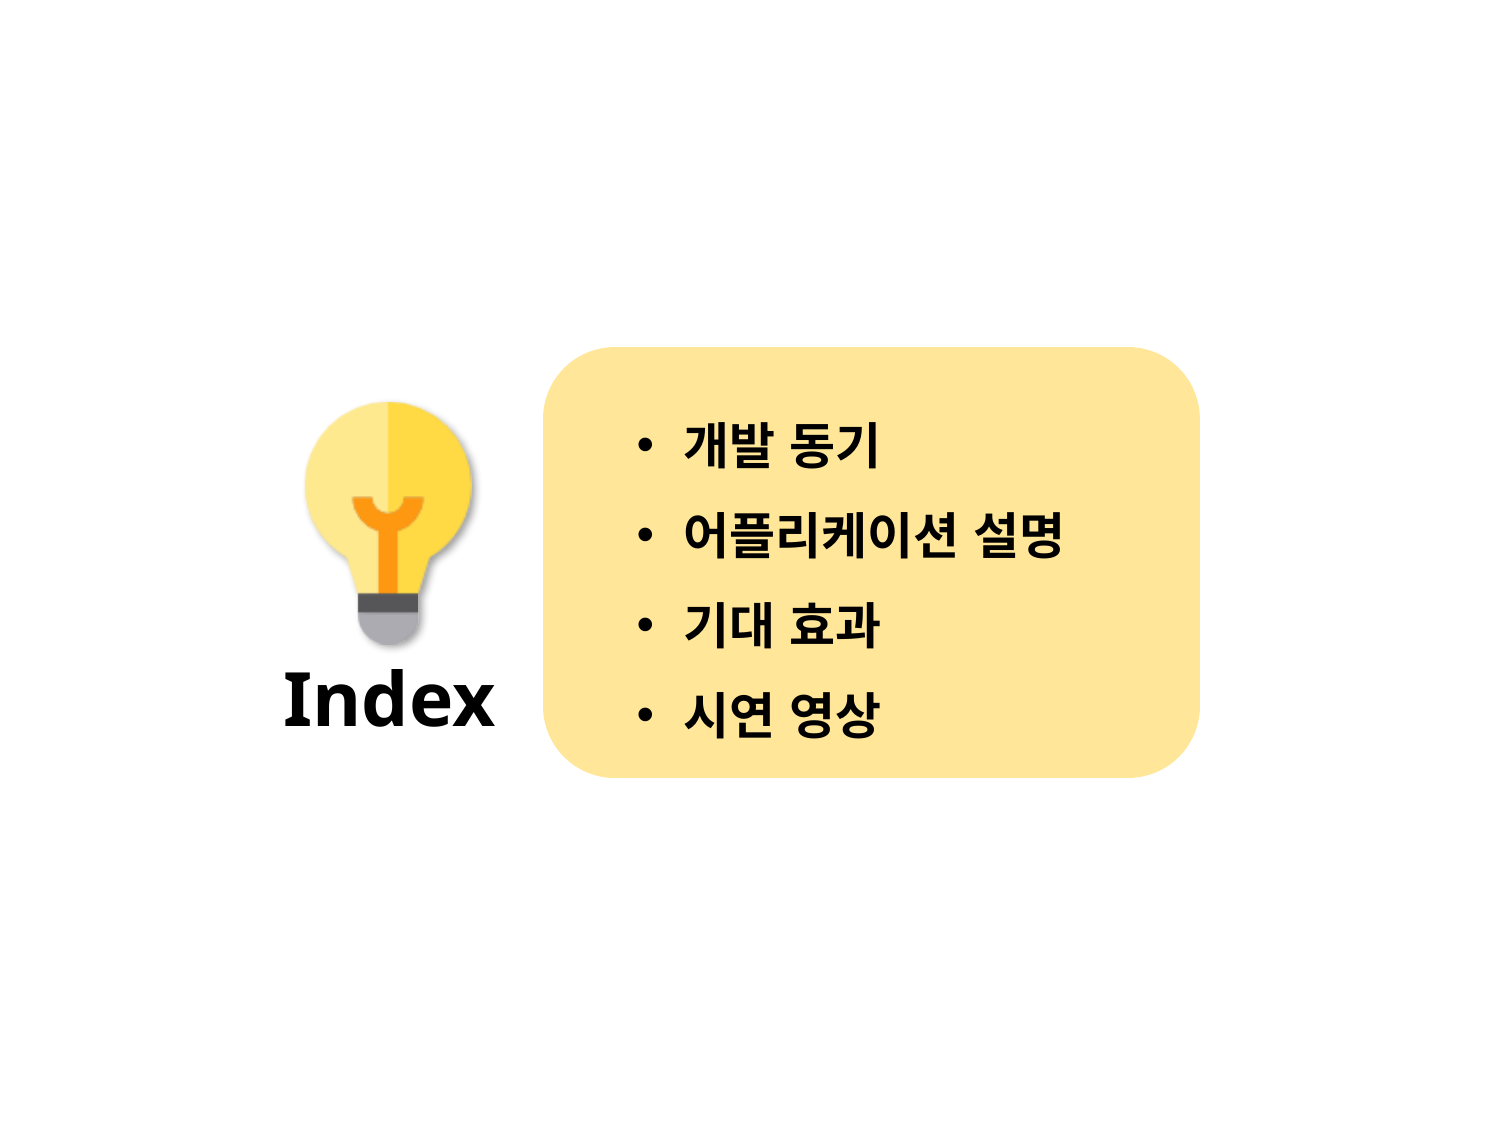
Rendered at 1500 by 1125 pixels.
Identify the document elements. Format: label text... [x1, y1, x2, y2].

text_box 개발 동기 어플리케이션 설명 기대 효과 시연 영상 [621, 377, 1247, 752]
text_box [541, 346, 1188, 780]
picture [267, 402, 510, 645]
text_box Index [268, 644, 511, 750]
